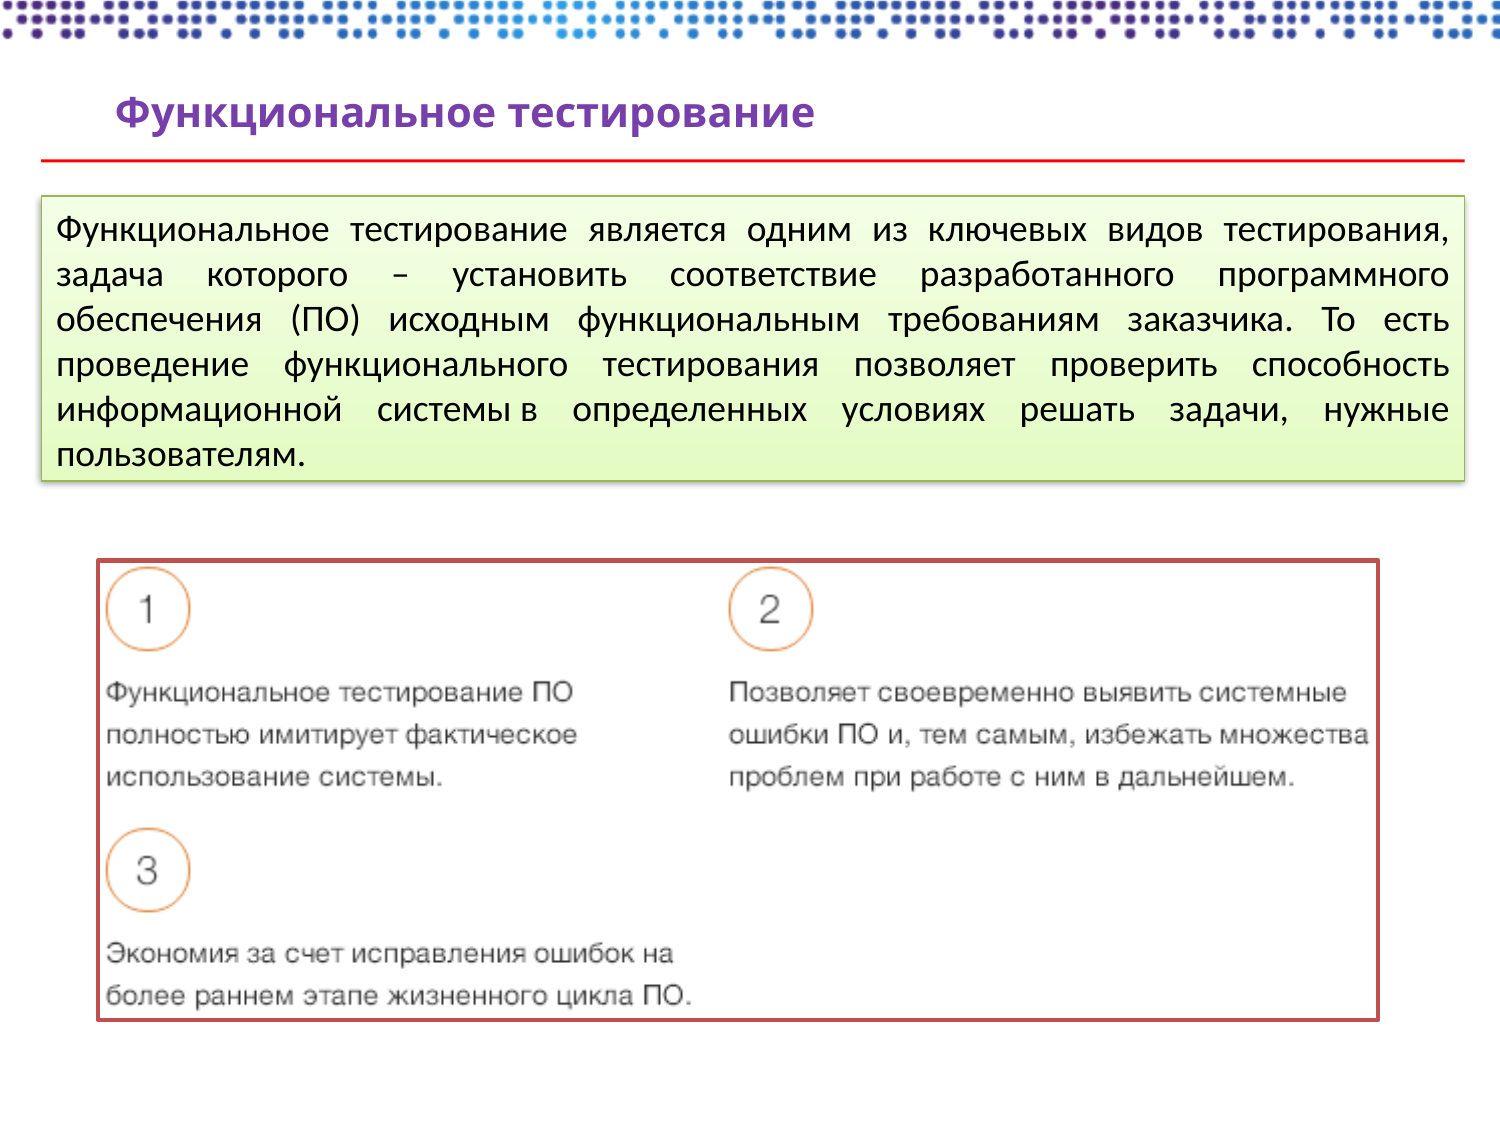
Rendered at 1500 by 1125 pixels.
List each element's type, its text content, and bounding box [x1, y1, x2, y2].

picture [0, 0, 1500, 51]
text_box Функциональное тестирование является одним из ключевых видов тестирования, задача которого – установить соответствие разработанного программного обеспечения (ПО) исходным функциональным требованиям заказчика. То есть проведение функционального тестирования позволяет проверить способность информационной системы в определенных условиях решать задачи, нужные пользователям. [41, 195, 1465, 482]
picture [100, 562, 1377, 1019]
text_box Функциональное тестирование [100, 78, 1447, 143]
